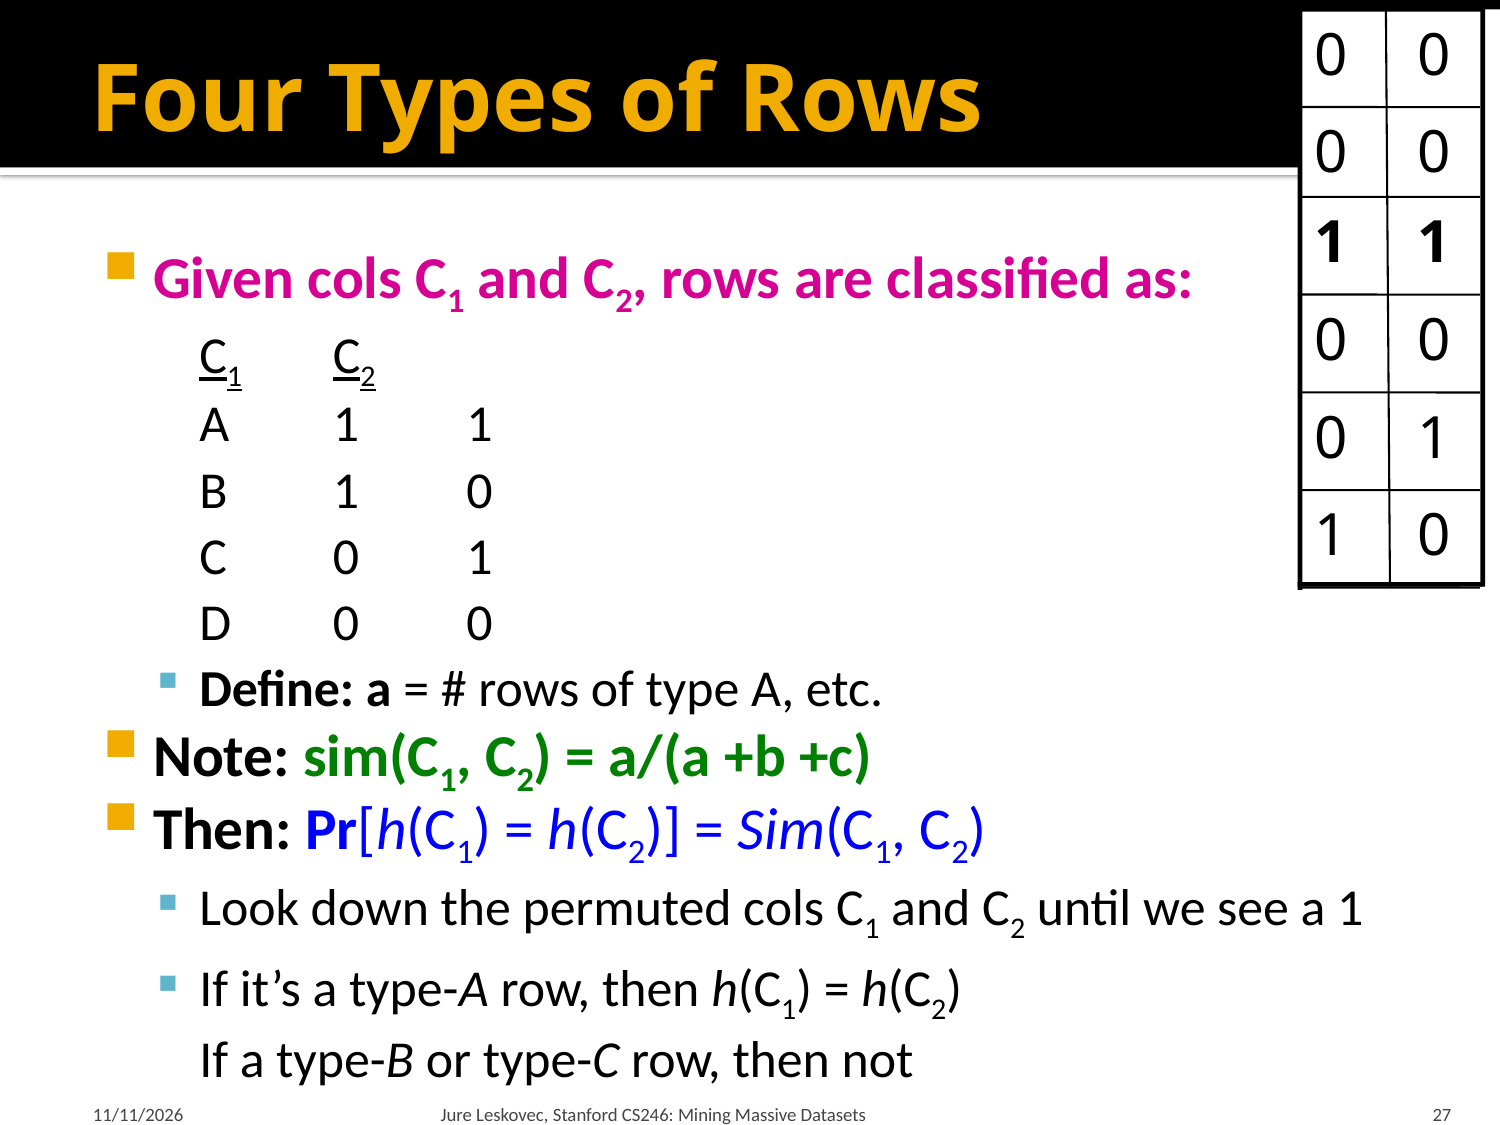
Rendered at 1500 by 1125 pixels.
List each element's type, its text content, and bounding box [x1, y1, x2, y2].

list Given cols C1 and C2, rows are classified as: C1 C2 A 1 1 B 1 0 C 0 1 D 0 0 Define: a = # rows of type A, etc. Note: sim(C1, C2) = a/(a +b +c) Then: Pr[h(C1) = h(C2)] = Sim(C1, C2) Look down the permuted cols C1 and C2 until we see a 1 If it’s a type-A row, then h(C1) = h(C2) If a type-B or type-C row, then not [75, 224, 1500, 1100]
footer Jure Leskovec, Stanford CS246: Mining Massive Datasets [433, 1080, 1337, 1125]
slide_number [75, 1080, 425, 1125]
slide_number 27 [1345, 1080, 1467, 1125]
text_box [1299, 9, 1500, 588]
title Four Types of Rows [75, 12, 1296, 175]
